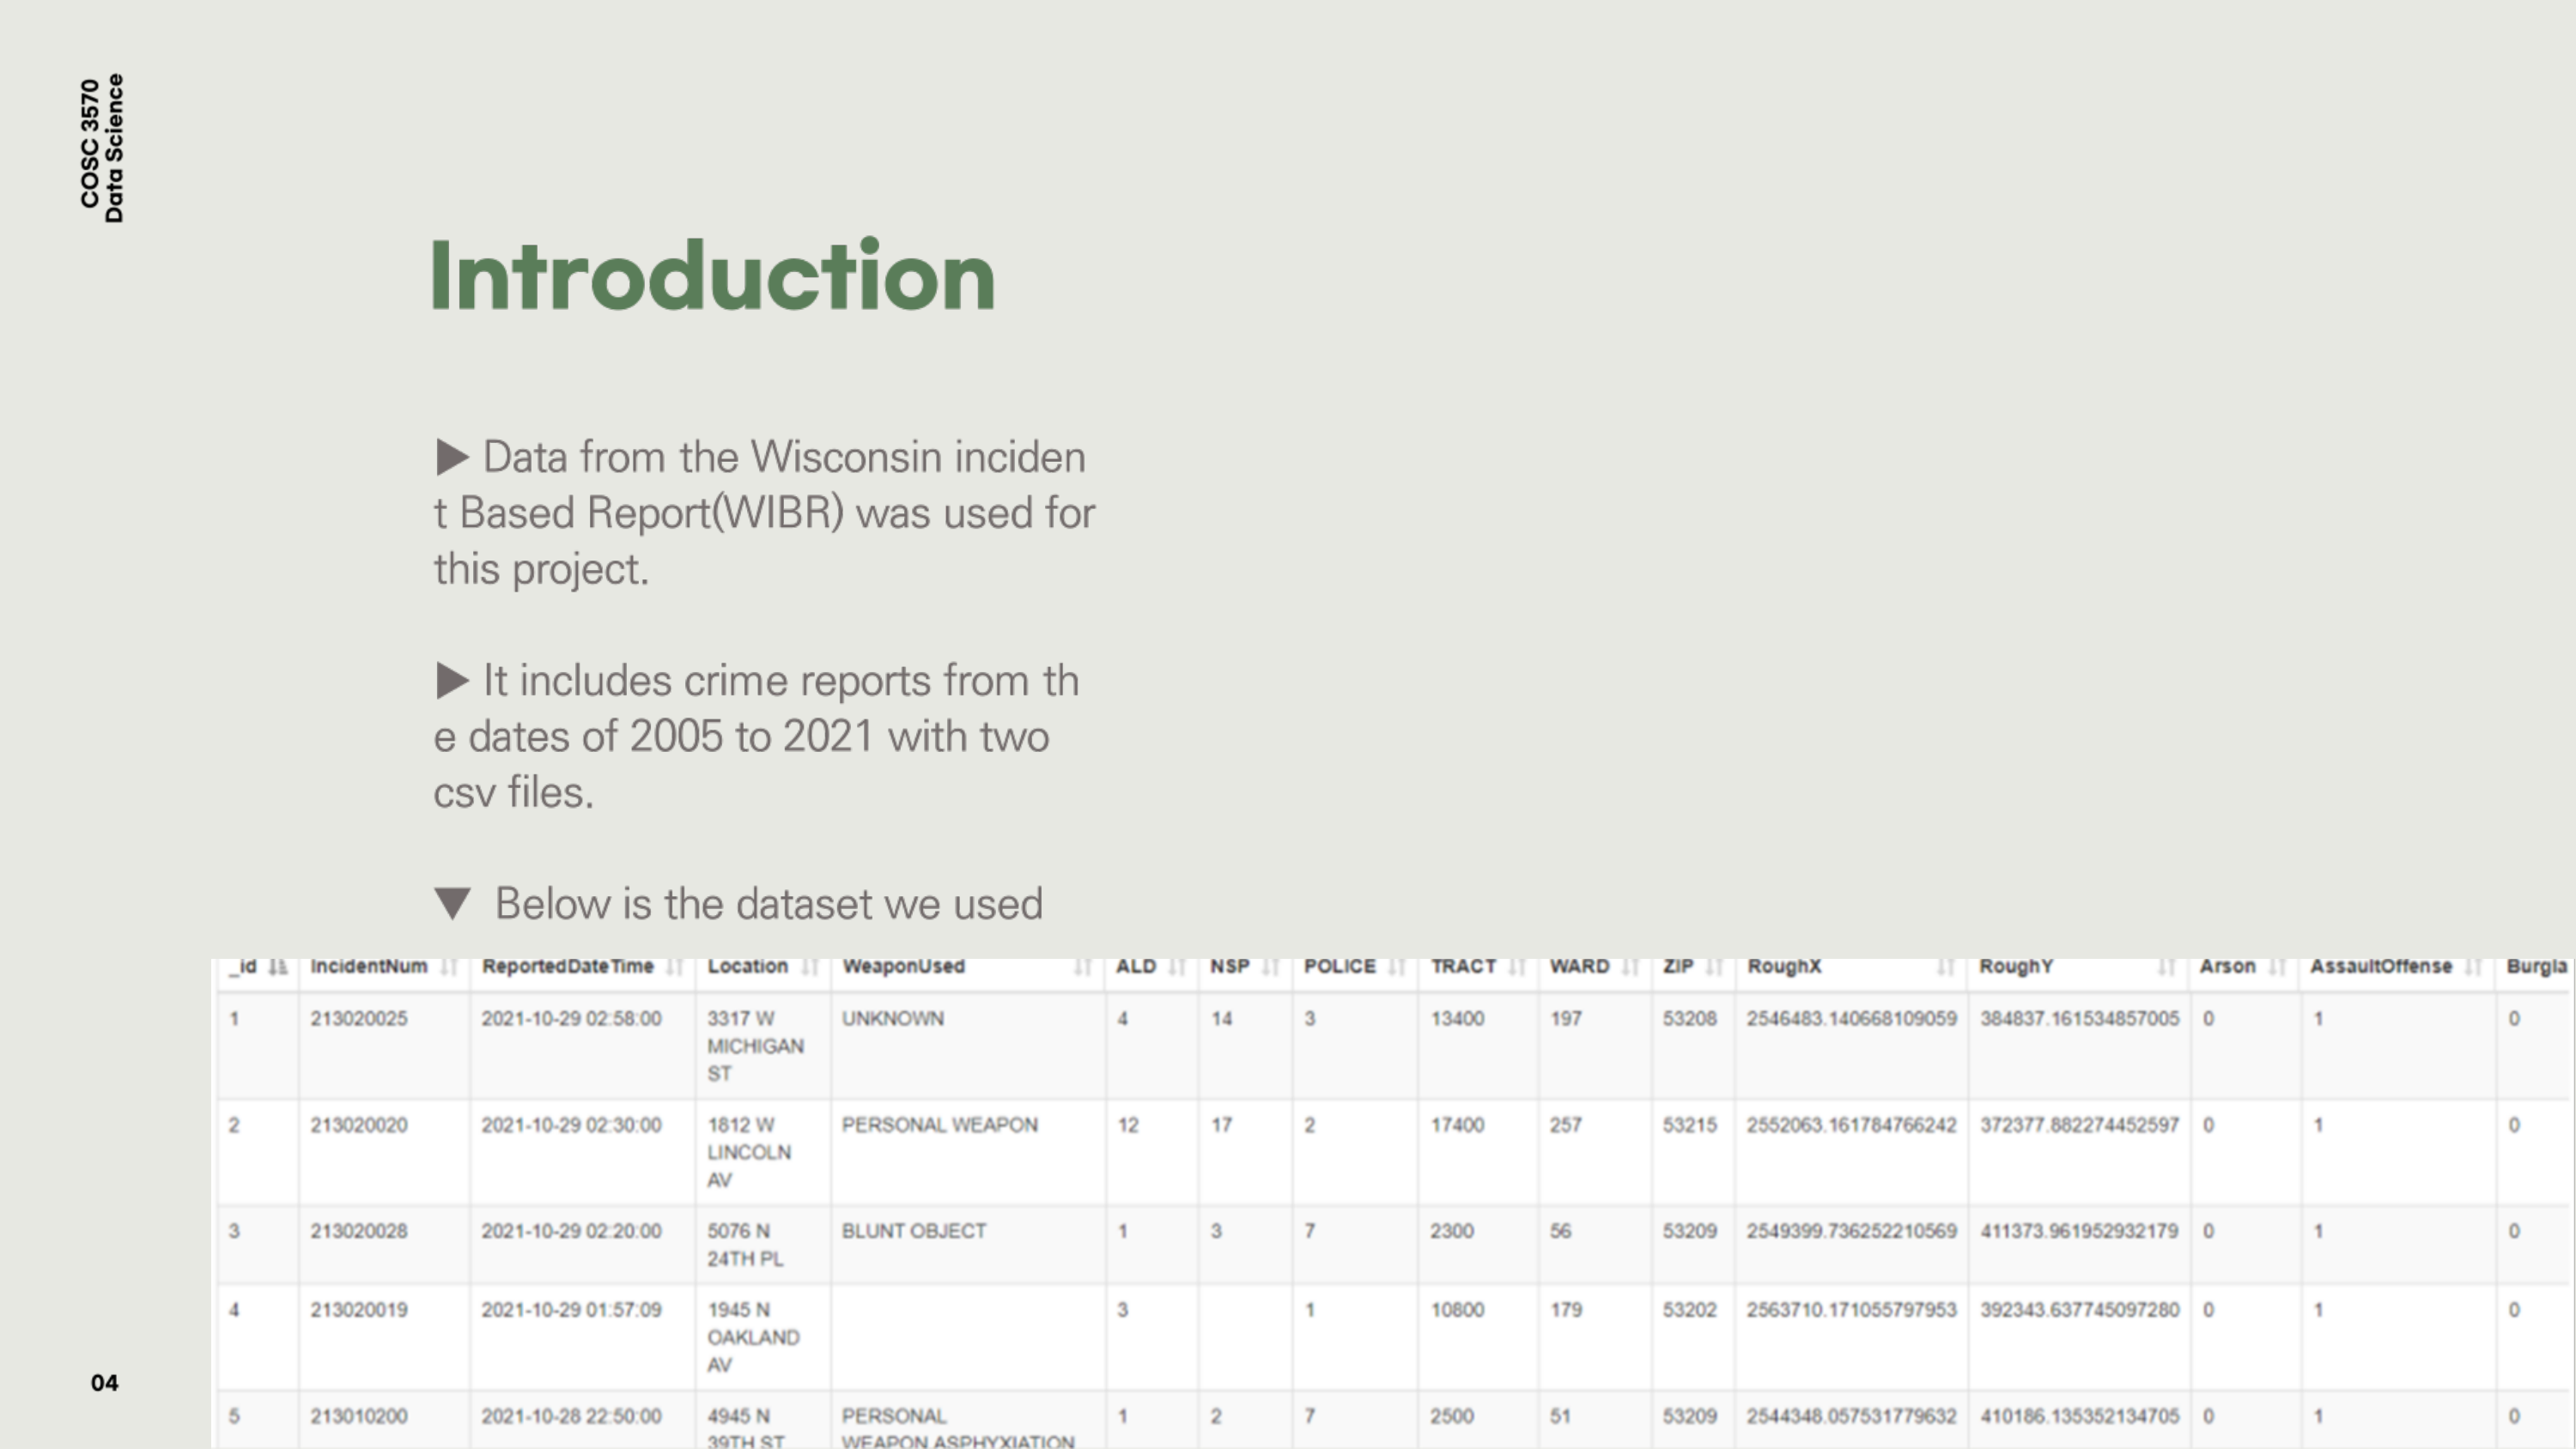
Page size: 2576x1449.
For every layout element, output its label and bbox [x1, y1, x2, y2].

picture [427, 421, 1115, 955]
text_box [211, 959, 2576, 1449]
picture [88, 1368, 129, 1409]
picture [415, 211, 1037, 381]
picture [0, 64, 219, 286]
